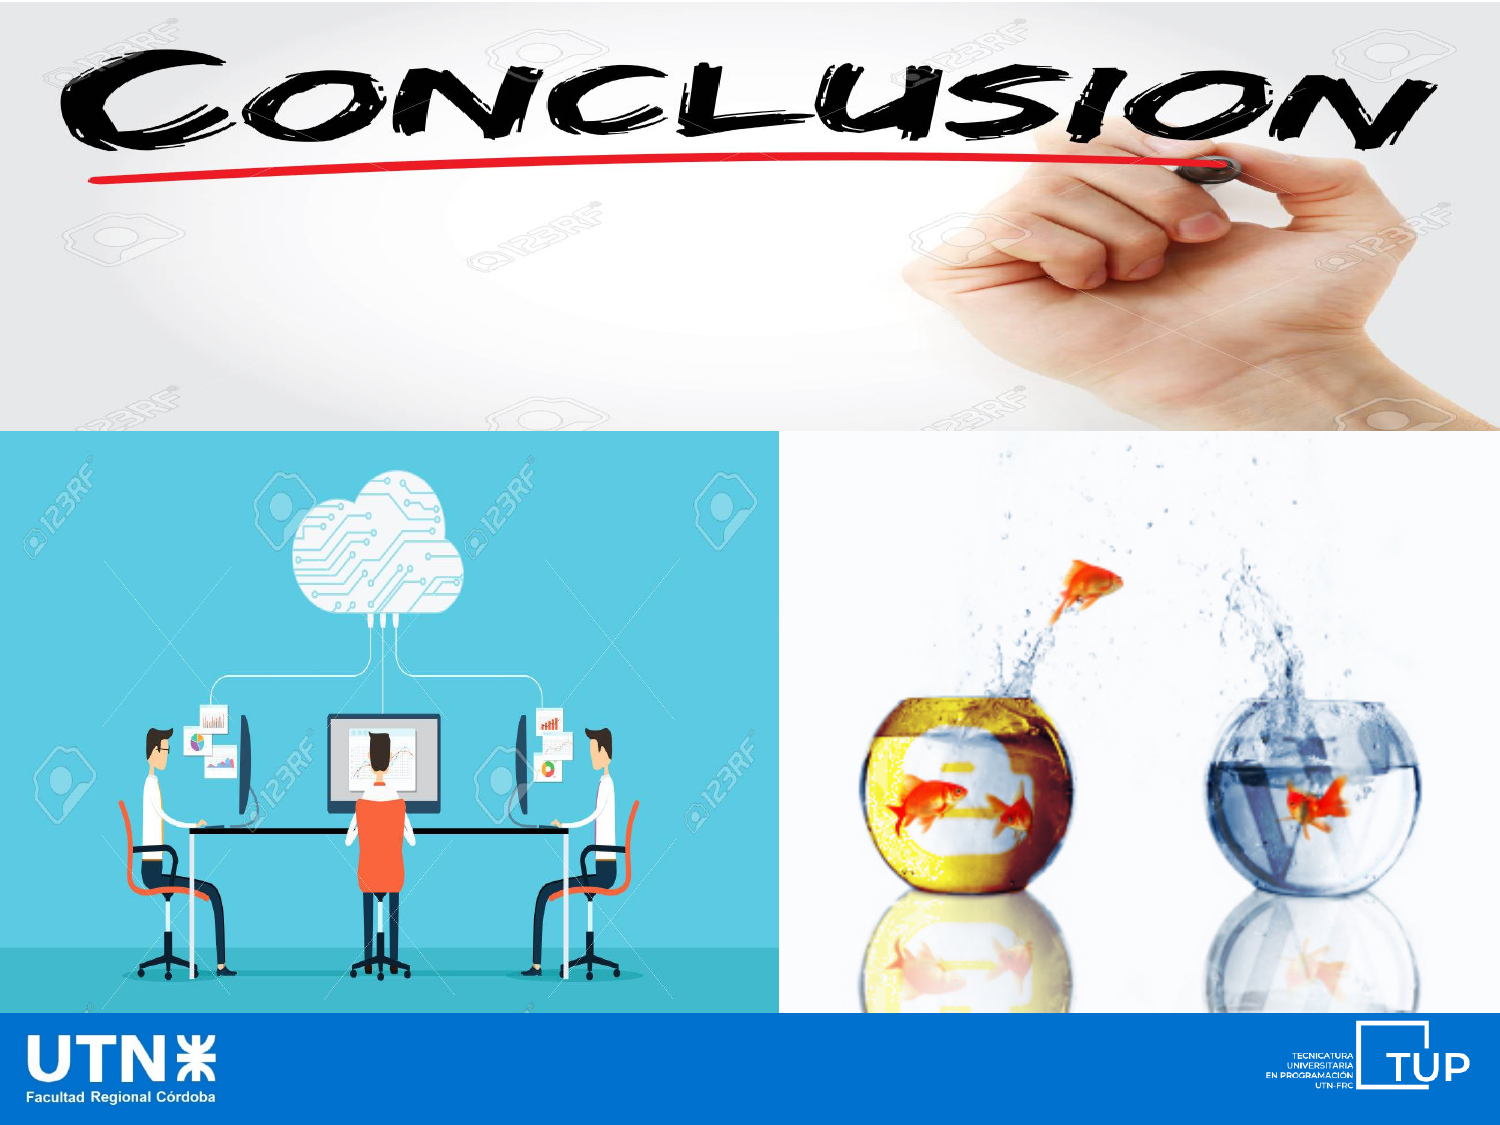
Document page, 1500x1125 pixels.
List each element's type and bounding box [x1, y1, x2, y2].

picture [24, 1031, 219, 1106]
picture [0, 1, 1500, 1125]
text_box [0, 1013, 1499, 1125]
